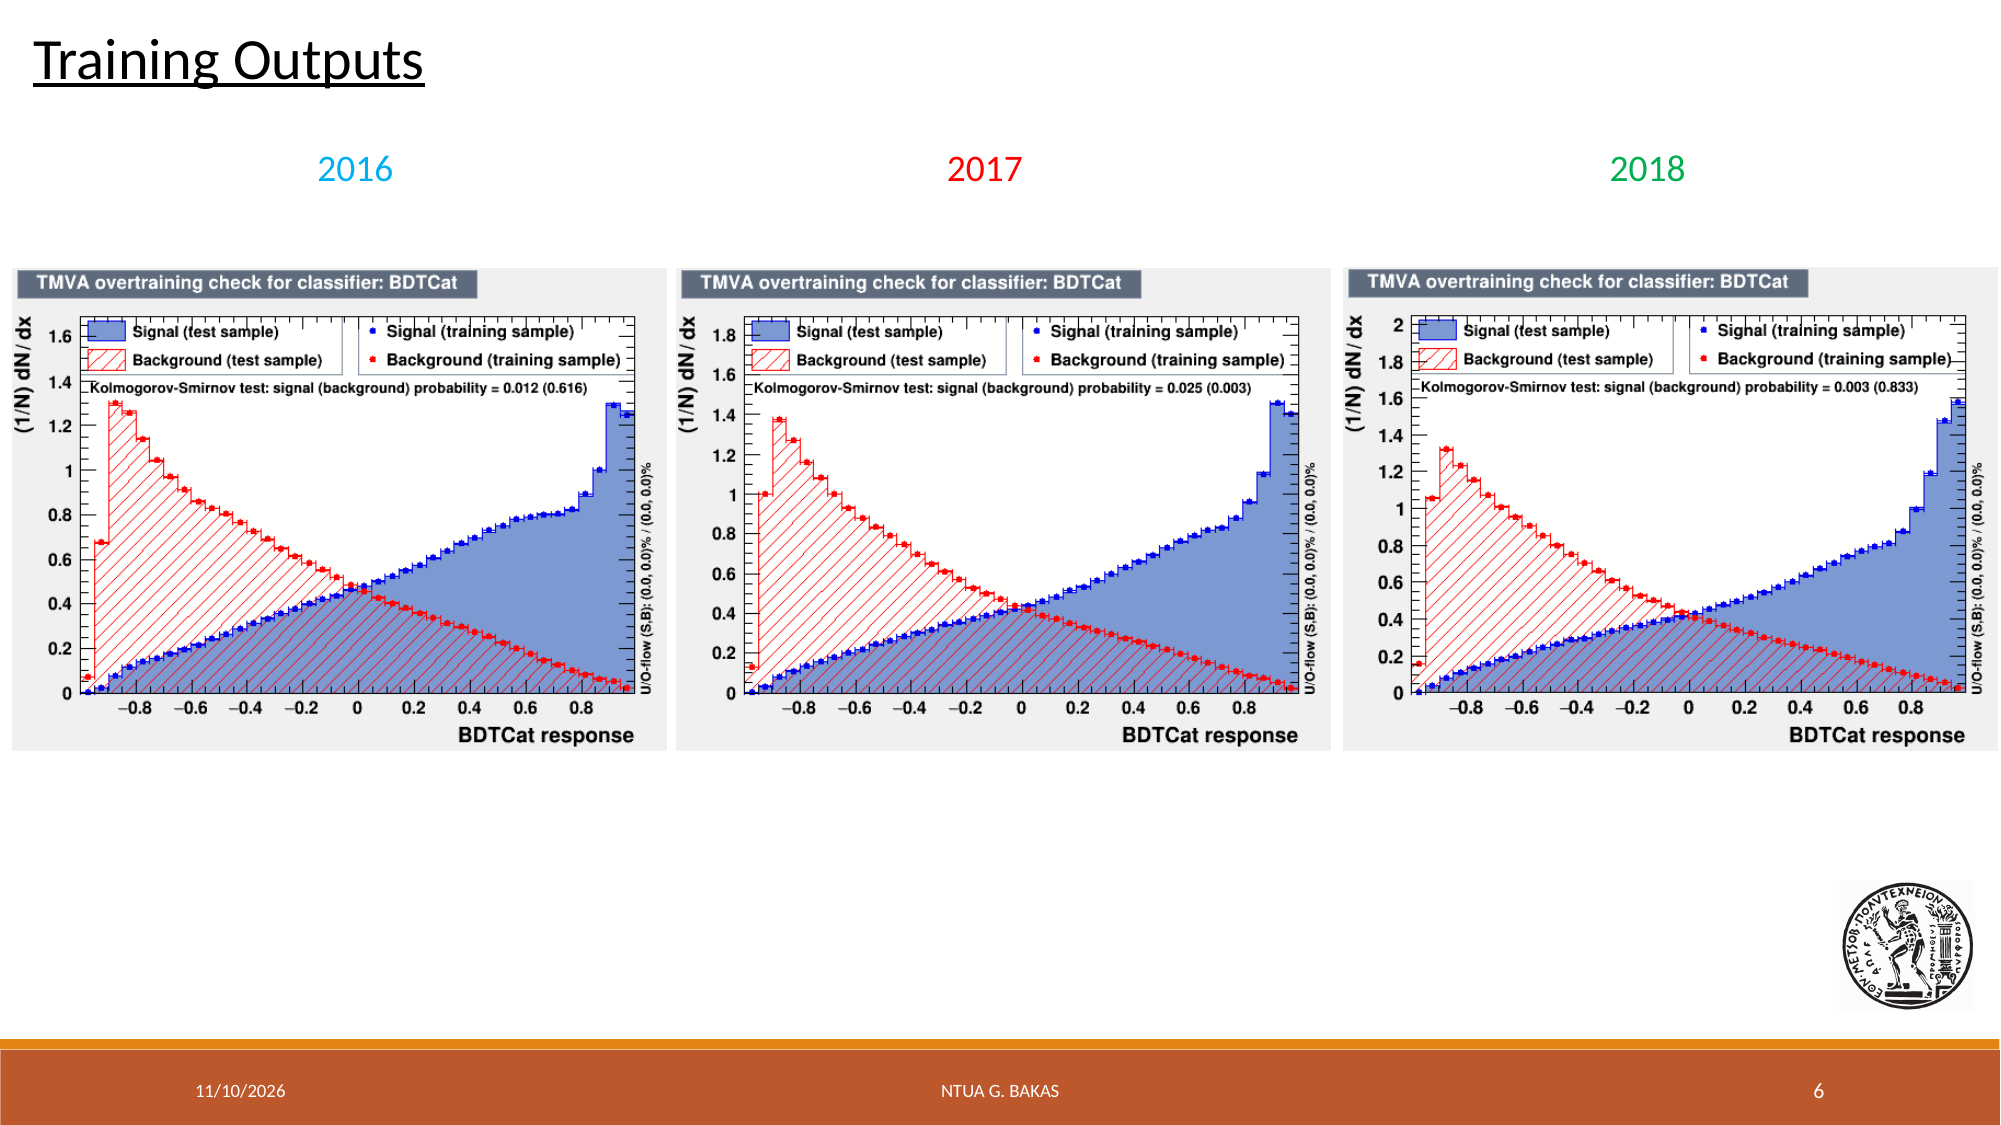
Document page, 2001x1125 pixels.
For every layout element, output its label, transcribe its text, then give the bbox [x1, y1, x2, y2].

footer NTUA G. Bakas [604, 1059, 1396, 1120]
text_box 2018 [1537, 136, 1757, 197]
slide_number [180, 1059, 586, 1120]
picture [676, 267, 1332, 751]
text_box 2017 [875, 136, 1095, 197]
slide_number 6 [1624, 1059, 1840, 1120]
picture [12, 267, 668, 751]
text_box Training Outputs [18, 13, 1952, 99]
text_box 2016 [245, 136, 465, 197]
picture [1839, 880, 1975, 1012]
picture [1342, 266, 1998, 752]
